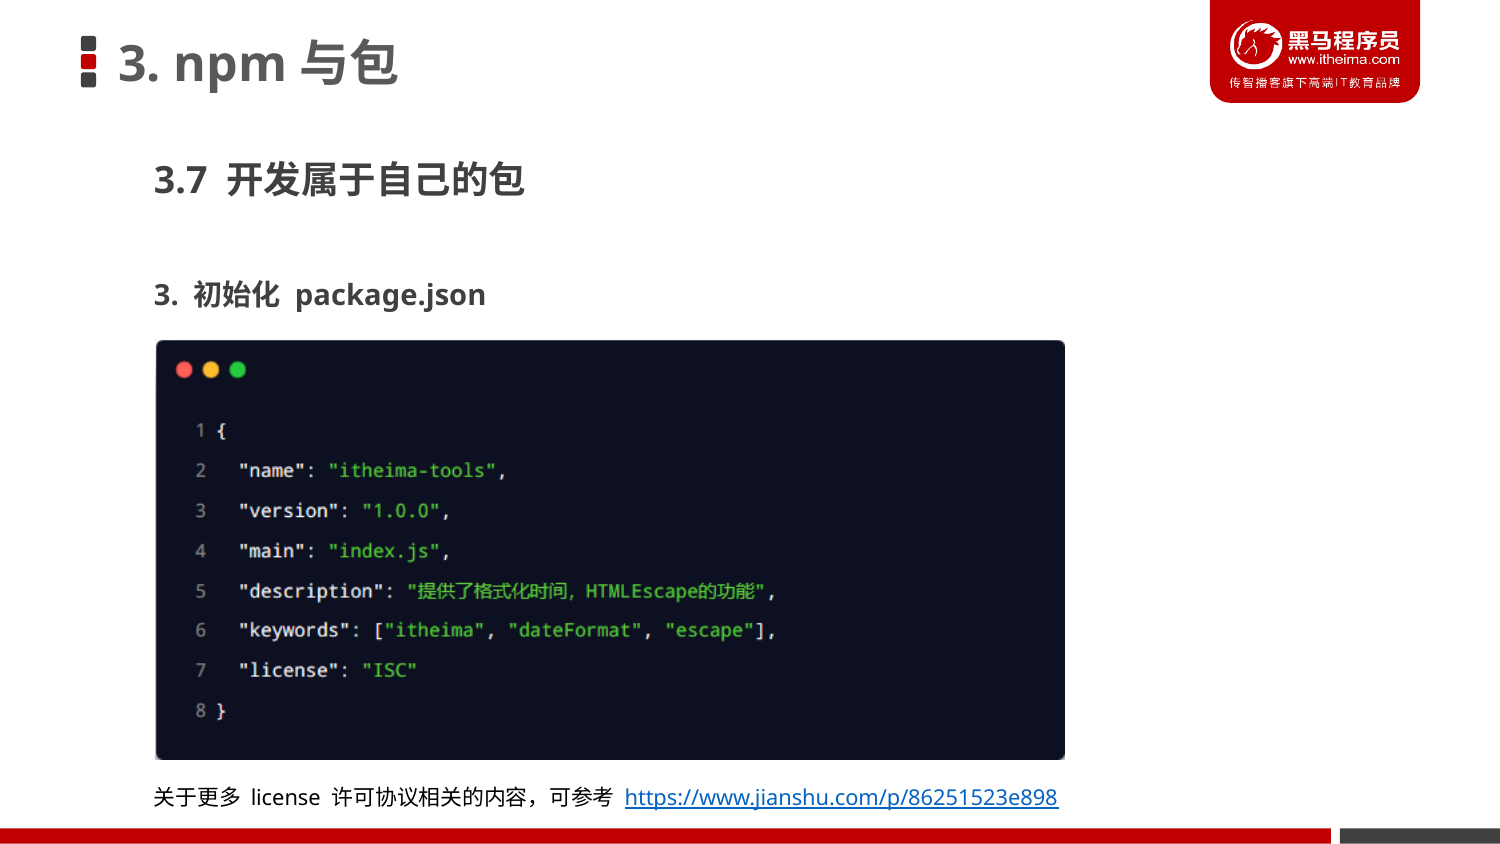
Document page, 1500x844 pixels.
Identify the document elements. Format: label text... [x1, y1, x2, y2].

picture [1211, 11, 1419, 97]
list 3.7 开发属于自己的包 [139, 153, 1209, 243]
title 3. npm与包 [103, 0, 1209, 130]
text_box 3. 初始化 package.json [139, 273, 1204, 320]
picture [155, 339, 1065, 760]
text_box 关于更多 license 许可协议相关的内容，可参考 https://www.jianshu.com/p/86251523e898 [139, 776, 1099, 821]
